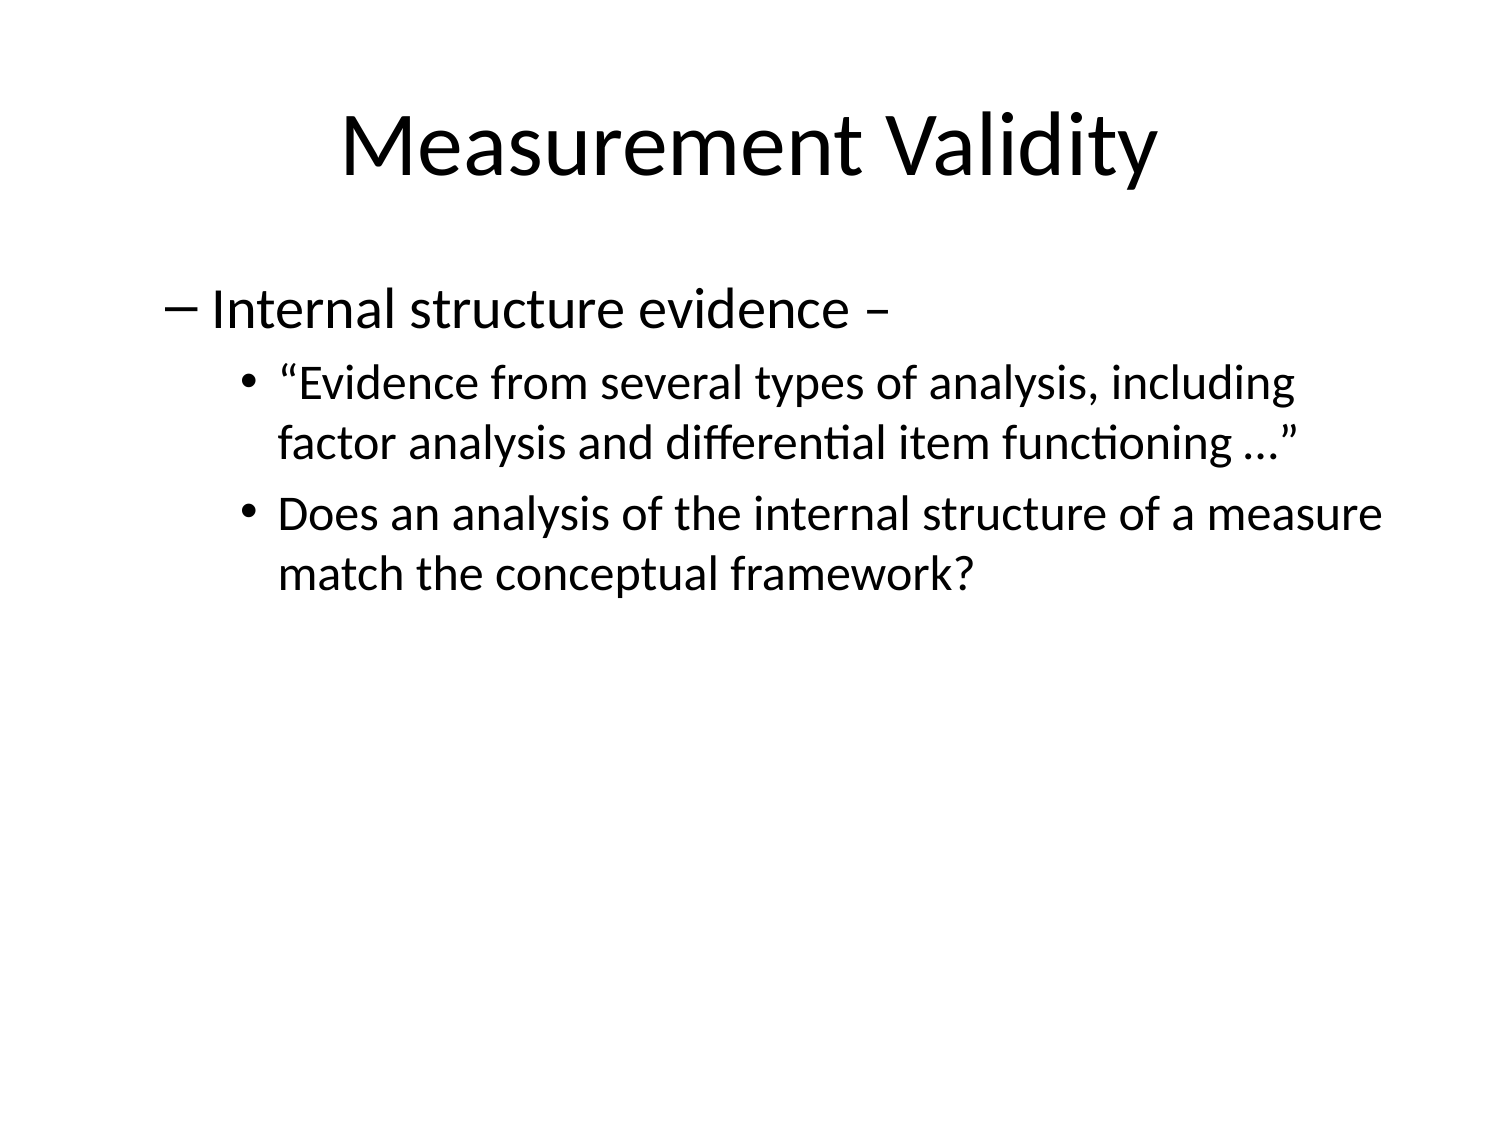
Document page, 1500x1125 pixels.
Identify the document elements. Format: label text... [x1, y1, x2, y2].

title Measurement Validity [75, 45, 1425, 233]
list Internal structure evidence – “Evidence from several types of analysis, including factor analysis and differential item functioning …” Does an analysis of the internal structure of a measure match the conceptual framework? [75, 262, 1425, 1005]
